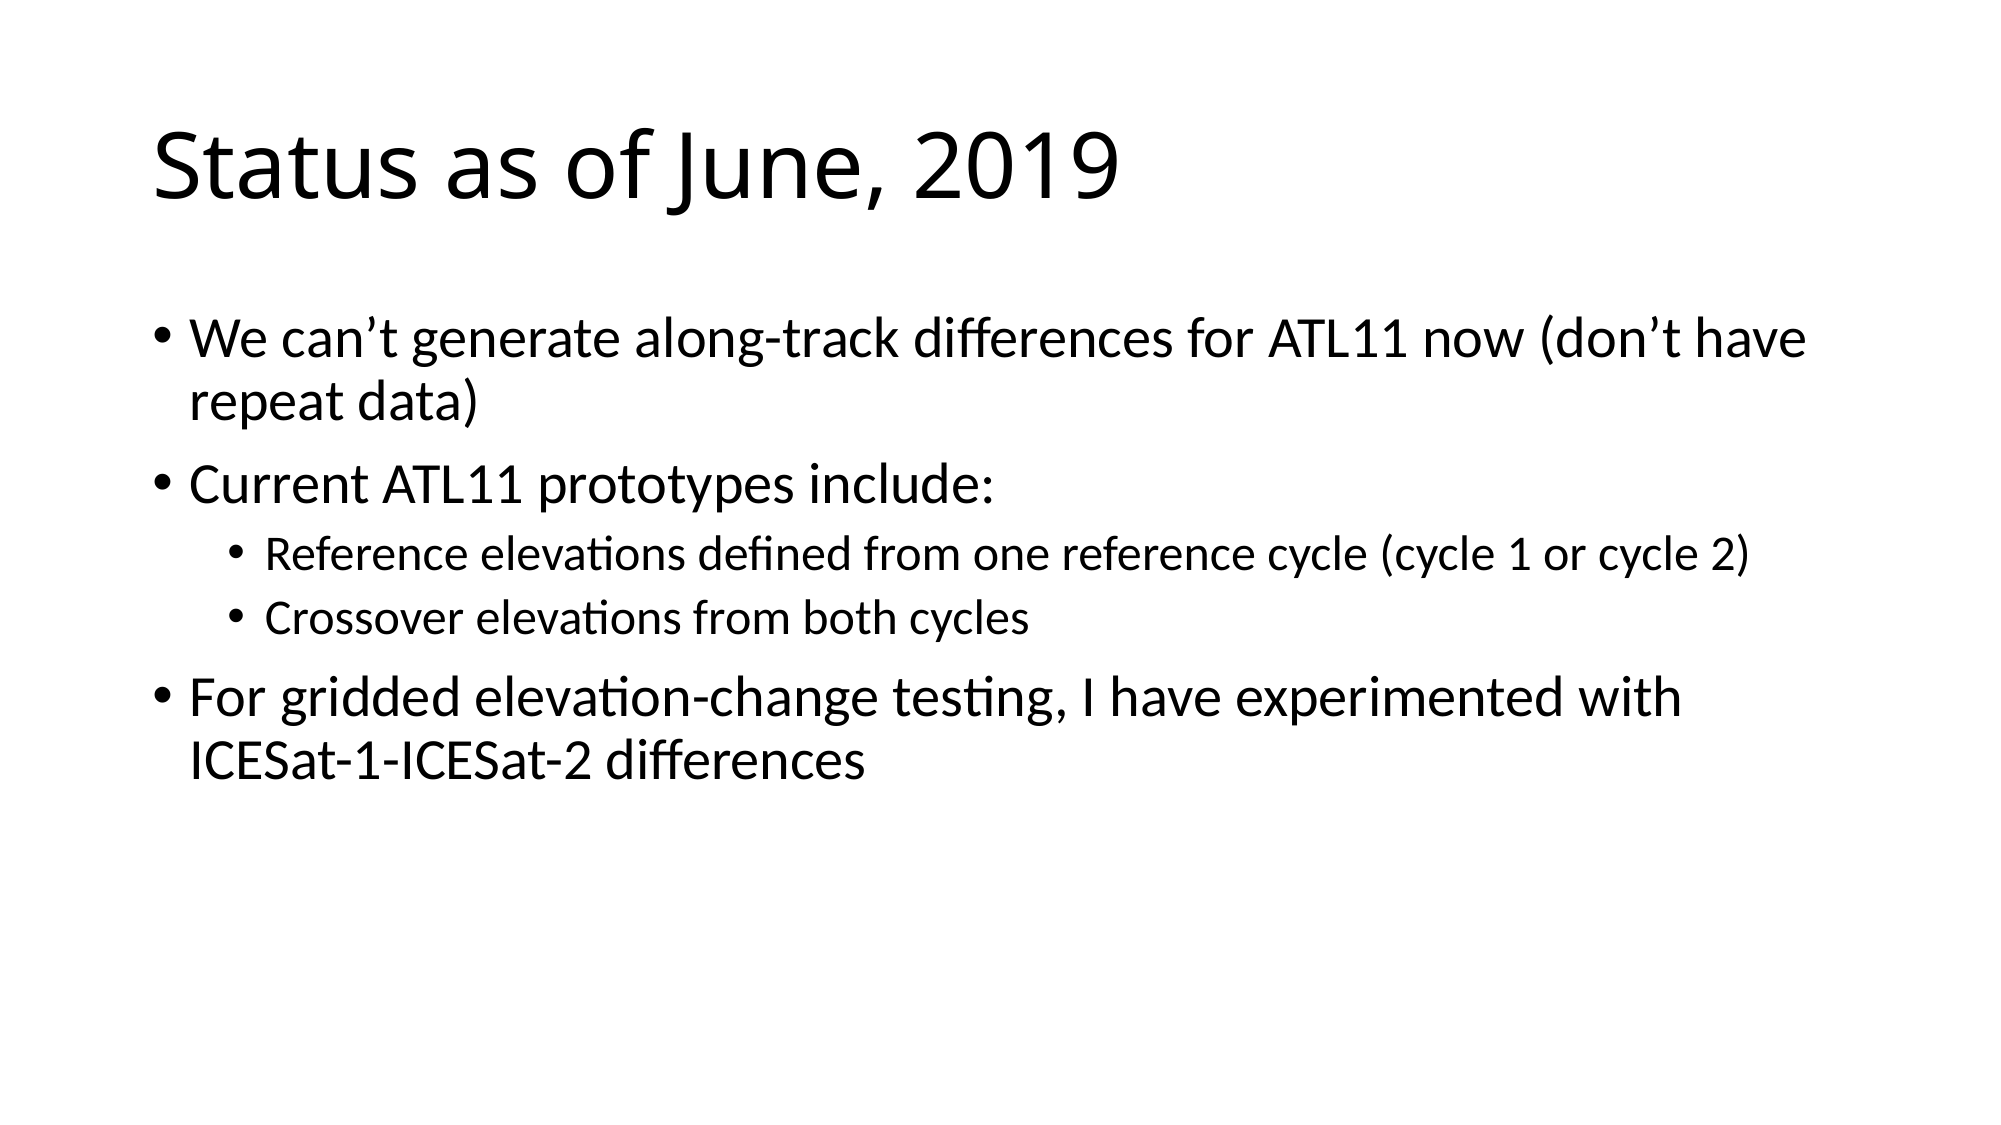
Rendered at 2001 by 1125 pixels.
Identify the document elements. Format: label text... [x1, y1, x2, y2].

title Status as of June, 2019 [137, 59, 1863, 278]
list We can’t generate along-track differences for ATL11 now (don’t have repeat data) Current ATL11 prototypes include: Reference elevations defined from one reference cycle (cycle 1 or cycle 2) Crossover elevations from both cycles For gridded elevation-change testing, I have experimented with ICESat-1-ICESat-2 differences [137, 299, 1863, 1014]
